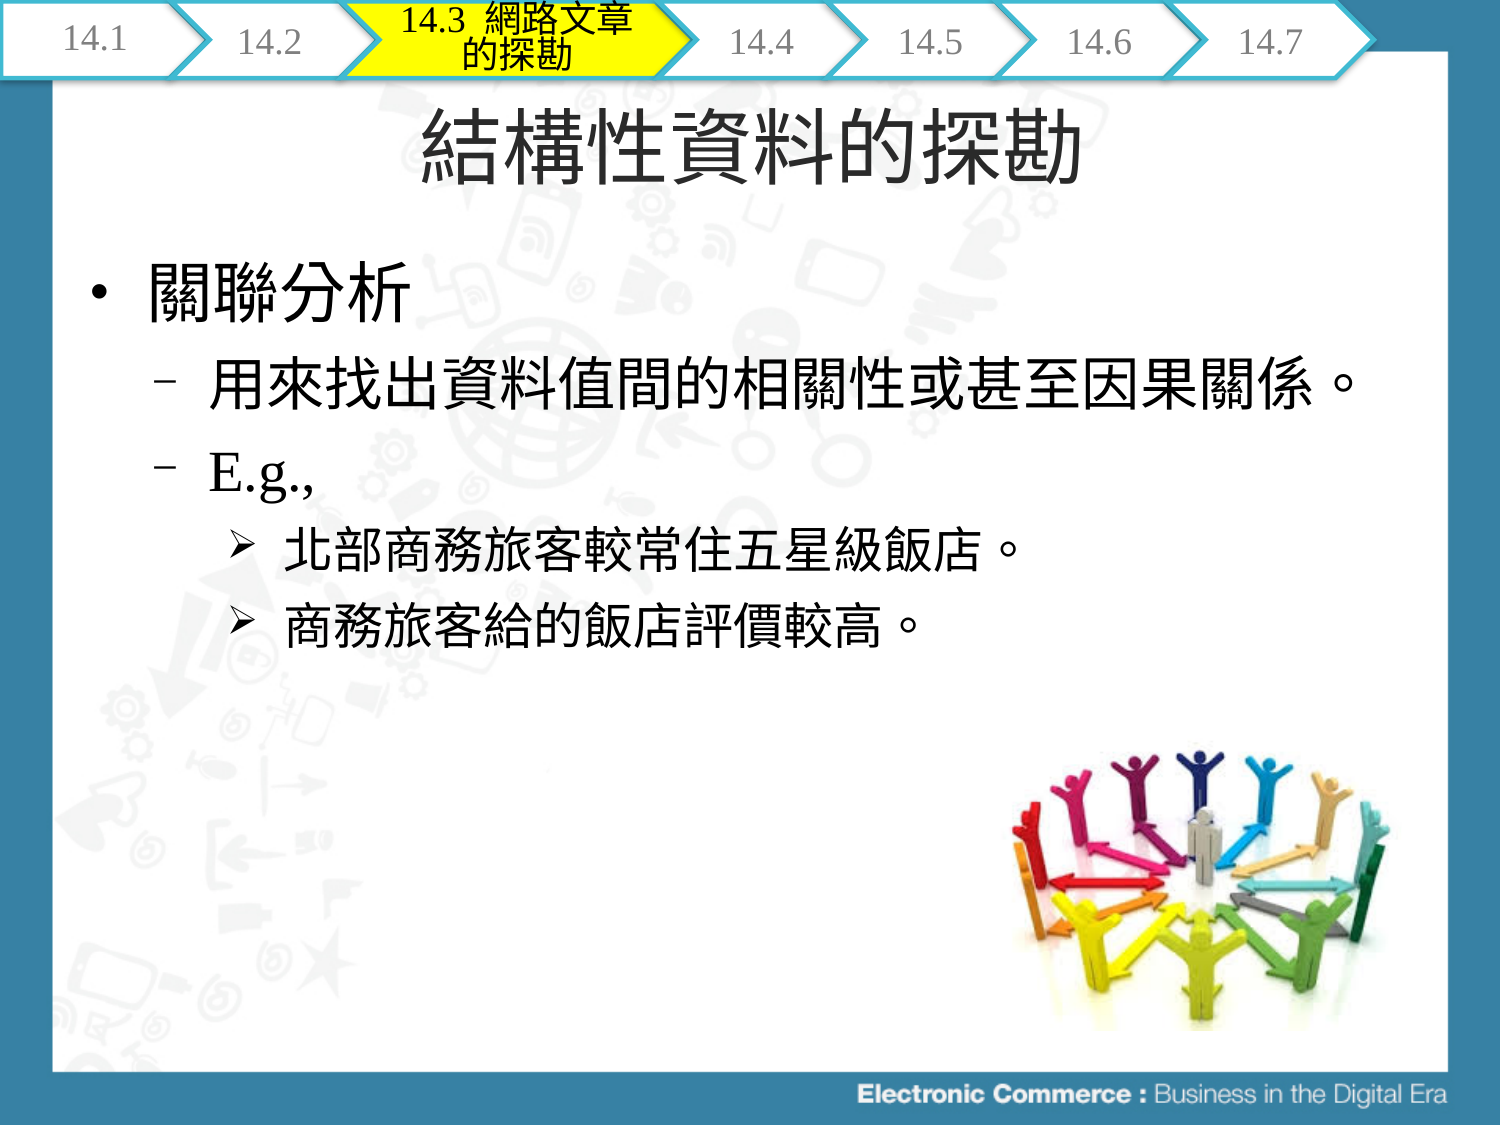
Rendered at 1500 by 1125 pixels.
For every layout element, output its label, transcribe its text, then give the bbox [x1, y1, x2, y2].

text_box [648, 0, 727, 727]
title 結構性資料的探勘 [74, 88, 643, 246]
list 關聯分析 用來找出資料值間的相關性或甚至因果關係。 E.g., 北部商務旅客較常住五星級飯店。 商務旅客給的飯店評價較高。 [75, 243, 1436, 1071]
picture [1000, 727, 1406, 1032]
title 結構性資料的探勘 [732, 58, 1425, 243]
picture [0, 0, 1500, 1125]
